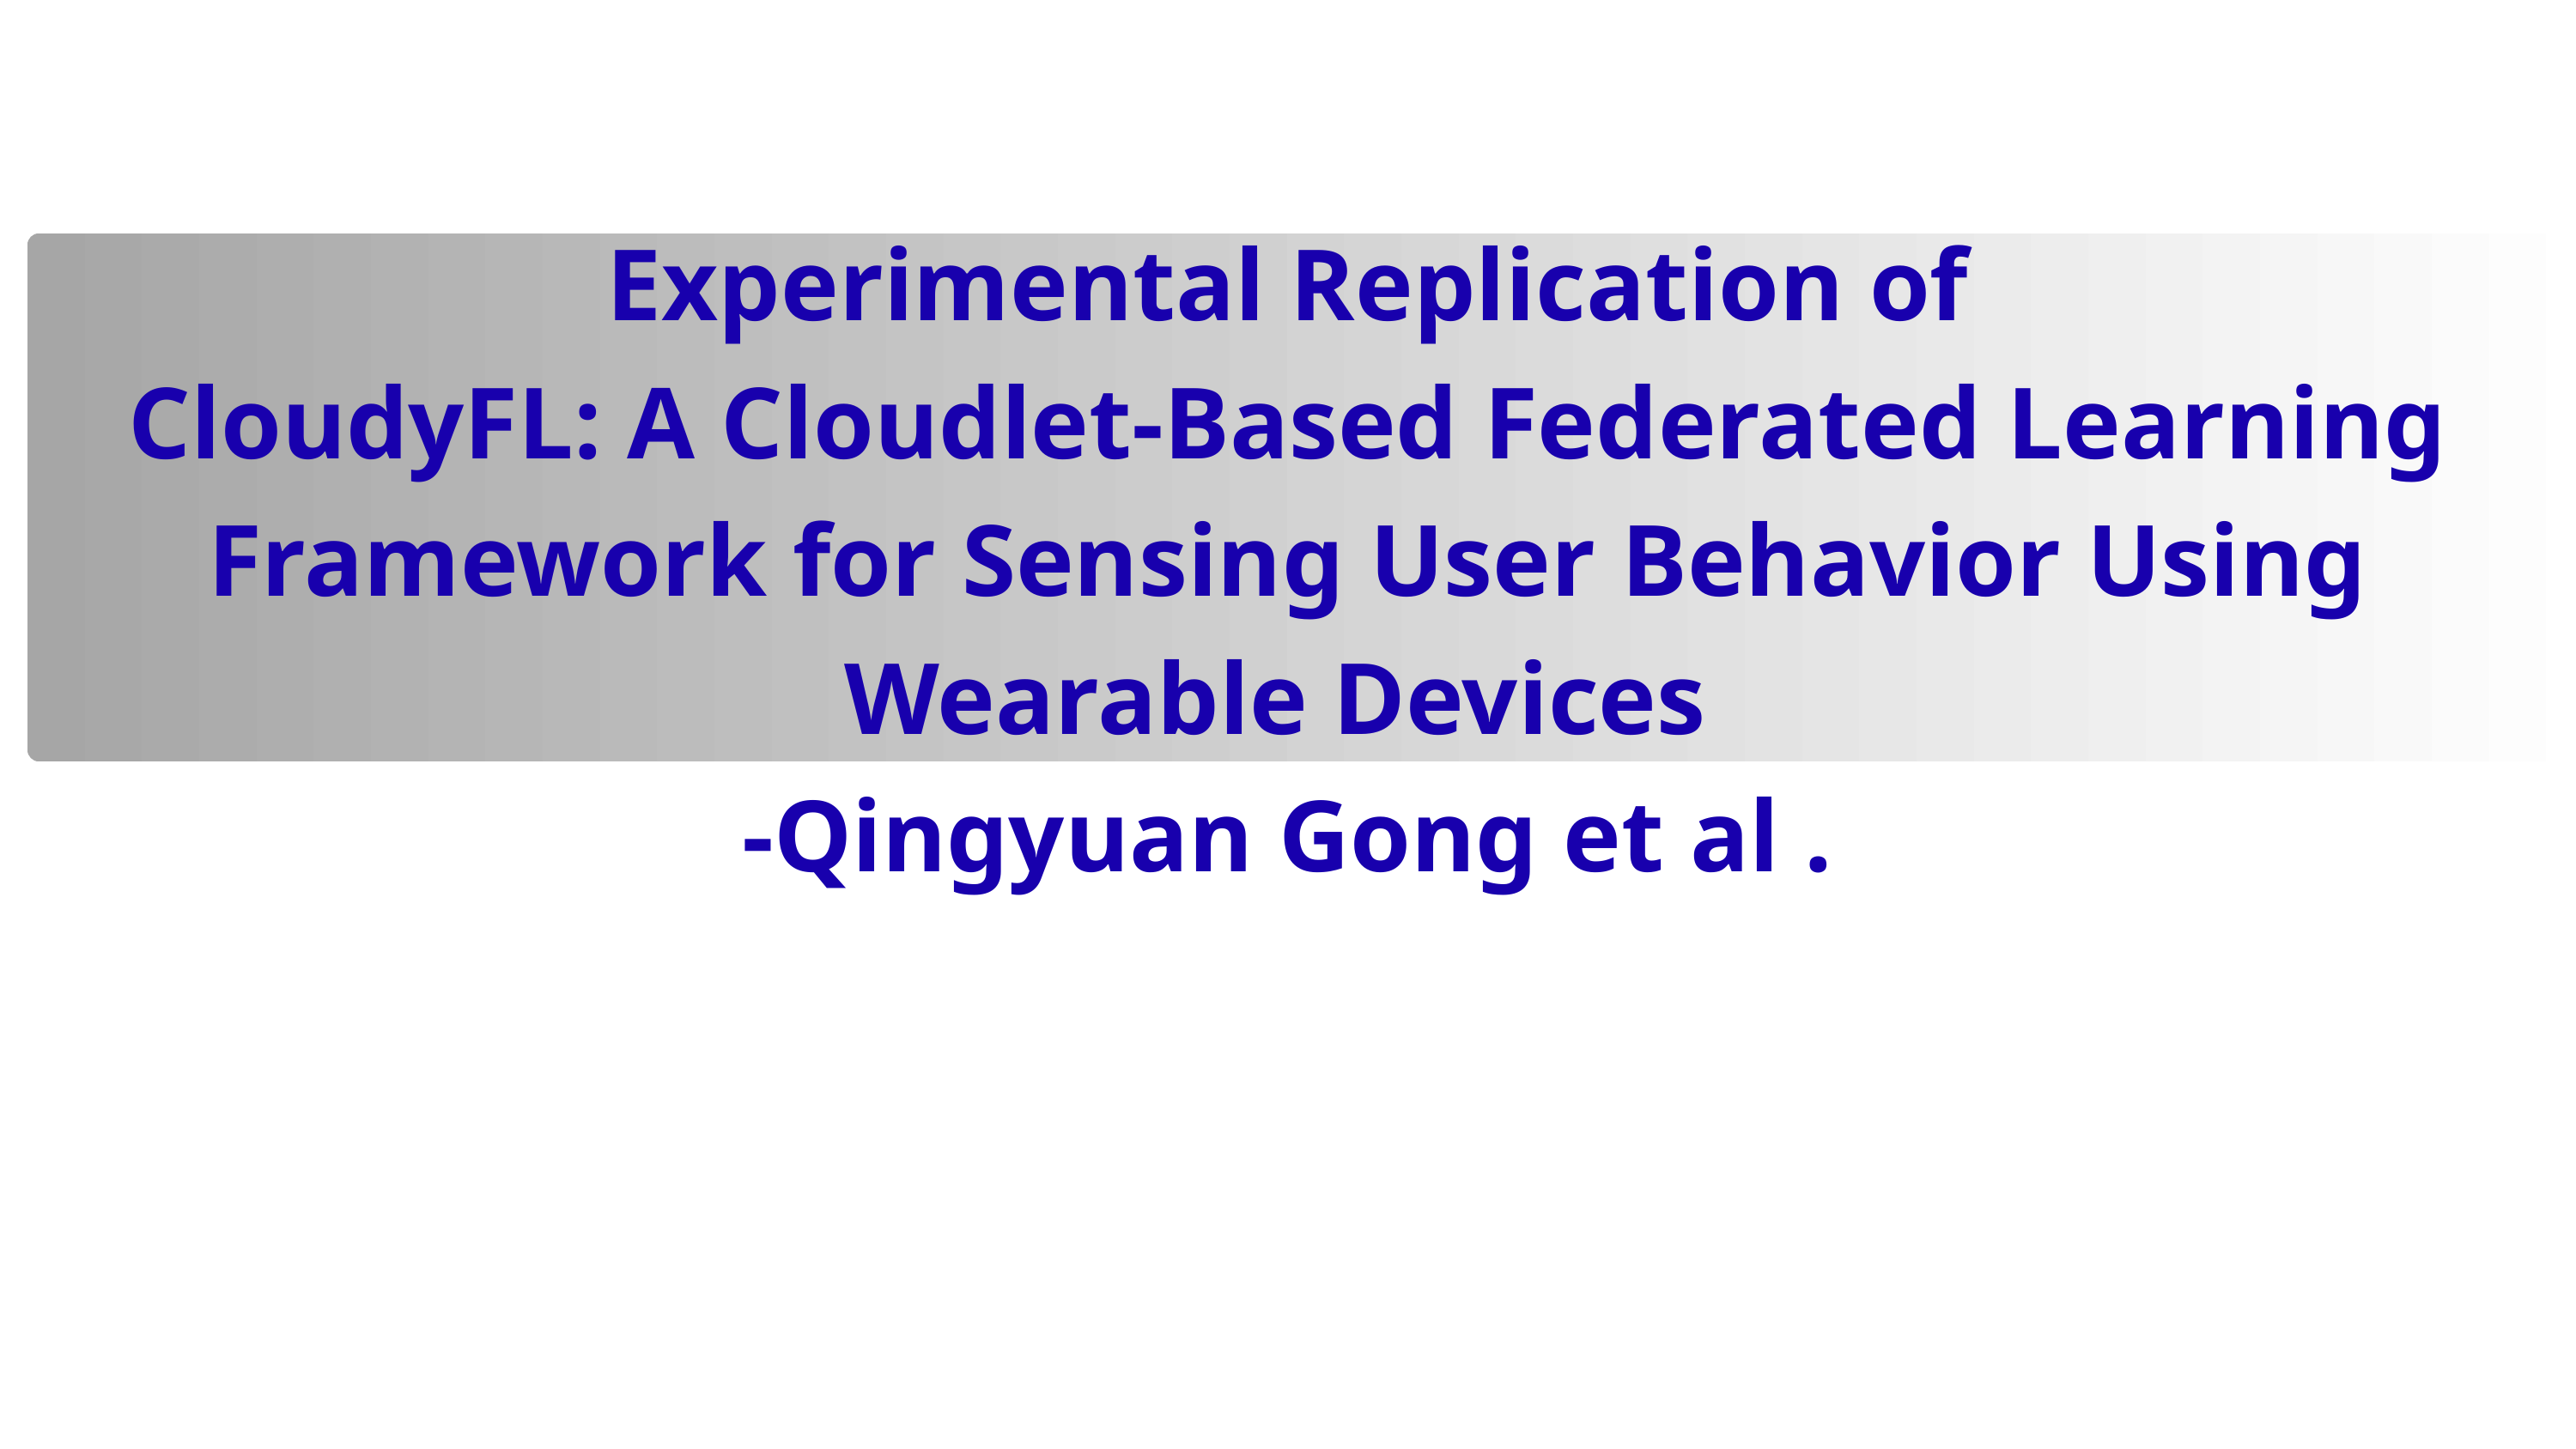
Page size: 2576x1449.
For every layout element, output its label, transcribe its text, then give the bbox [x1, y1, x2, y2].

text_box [27, 233, 2576, 762]
text_box Experimental Replication of CloudyFL: A Cloudlet-Based Federated Learning Framework for Sensing User Behavior Using Wearable Devices -Qingyuan Gong et al . [0, 203, 2576, 892]
